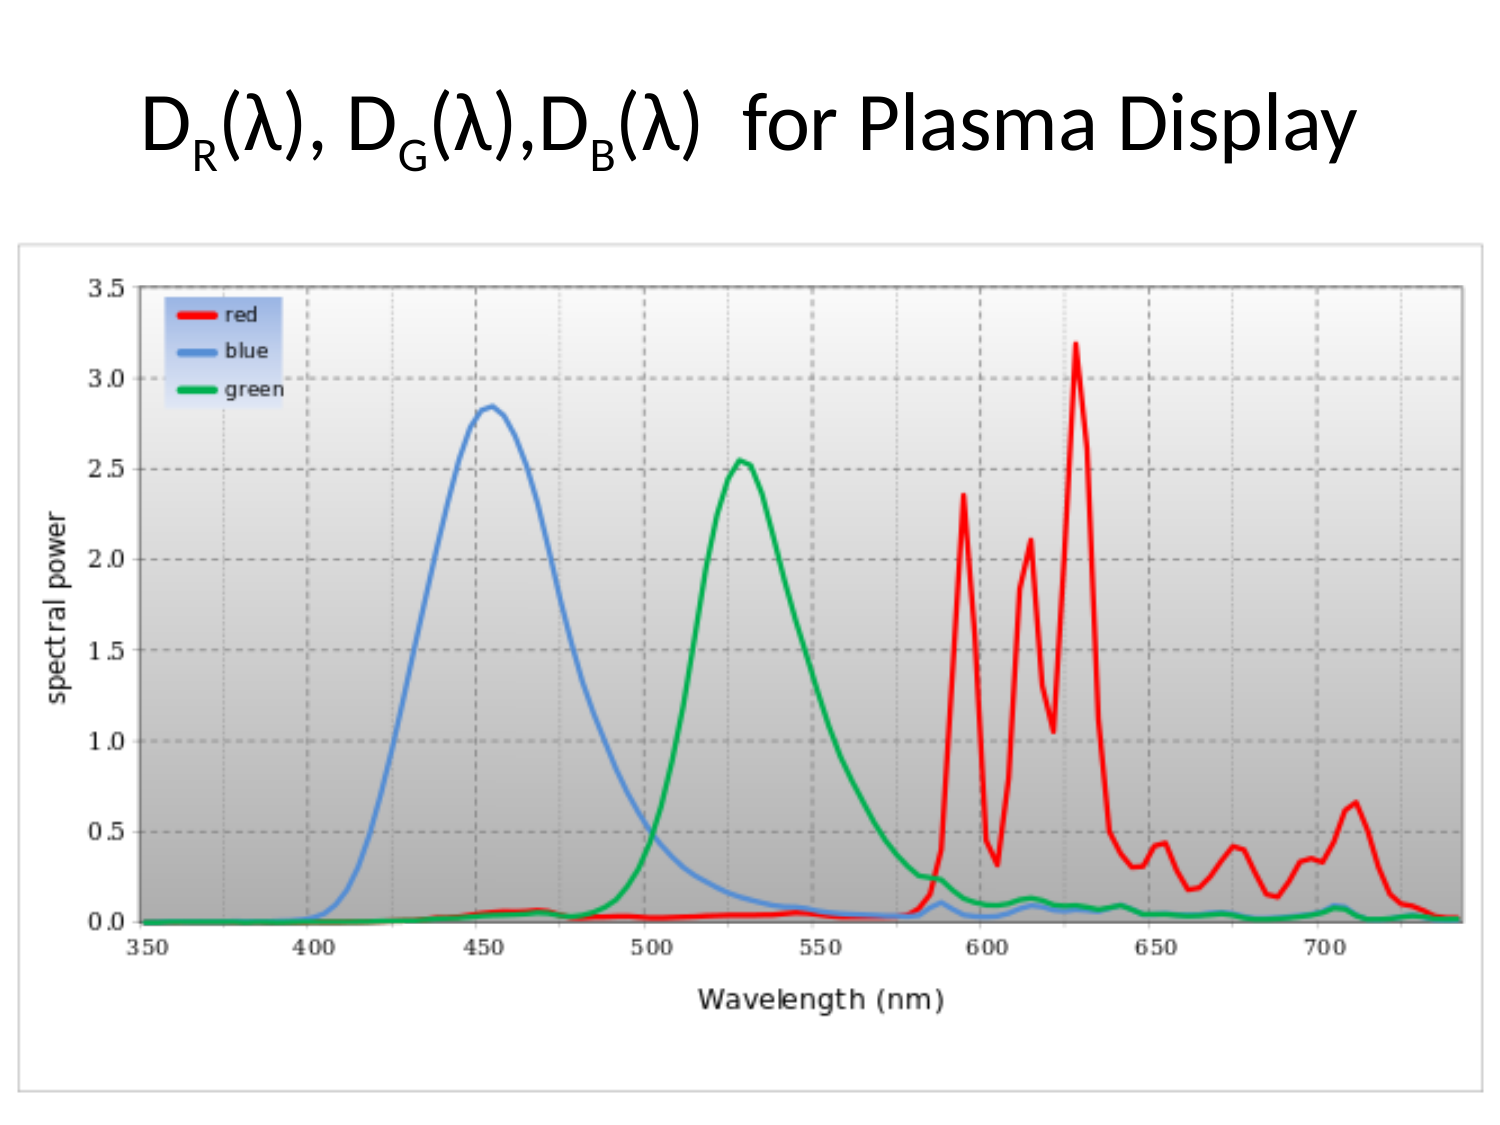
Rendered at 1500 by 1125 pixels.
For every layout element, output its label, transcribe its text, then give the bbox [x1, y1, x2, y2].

text_box DR(λ), DG(λ),DB(λ) for Plasma Display [125, 59, 1374, 189]
picture [7, 239, 1493, 1102]
